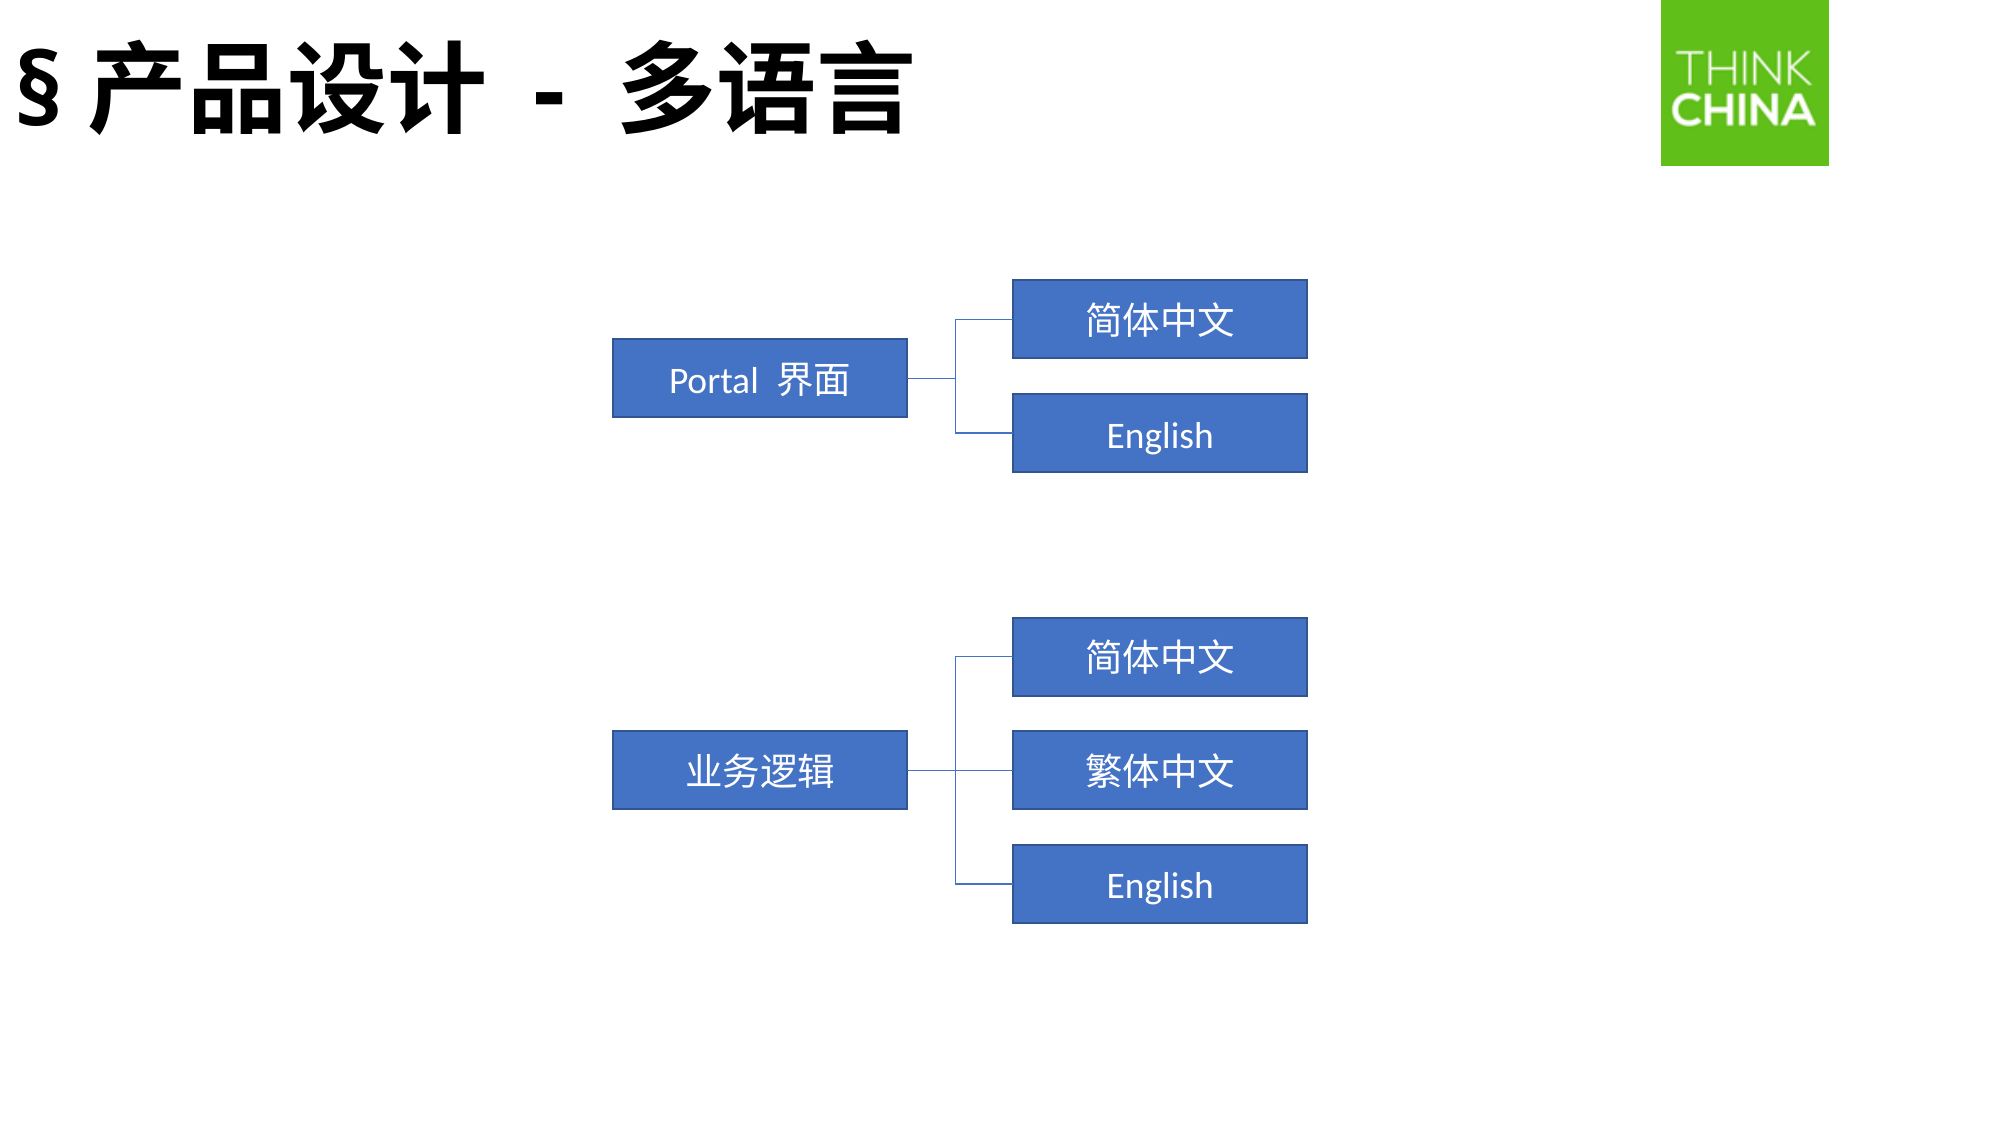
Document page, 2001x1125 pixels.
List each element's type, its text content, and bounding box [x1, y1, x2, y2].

text_box Portal 界面 [612, 338, 908, 418]
text_box English [1012, 844, 1308, 924]
text_box 业务逻辑 [612, 730, 908, 810]
text_box 简体中文 [1012, 279, 1308, 359]
picture [1661, 0, 1829, 166]
text_box 繁体中文 [1012, 730, 1308, 810]
text_box English [1012, 393, 1308, 473]
text_box §产品设计 - 多语言 [0, 18, 1640, 153]
text_box 简体中文 [1012, 617, 1308, 697]
